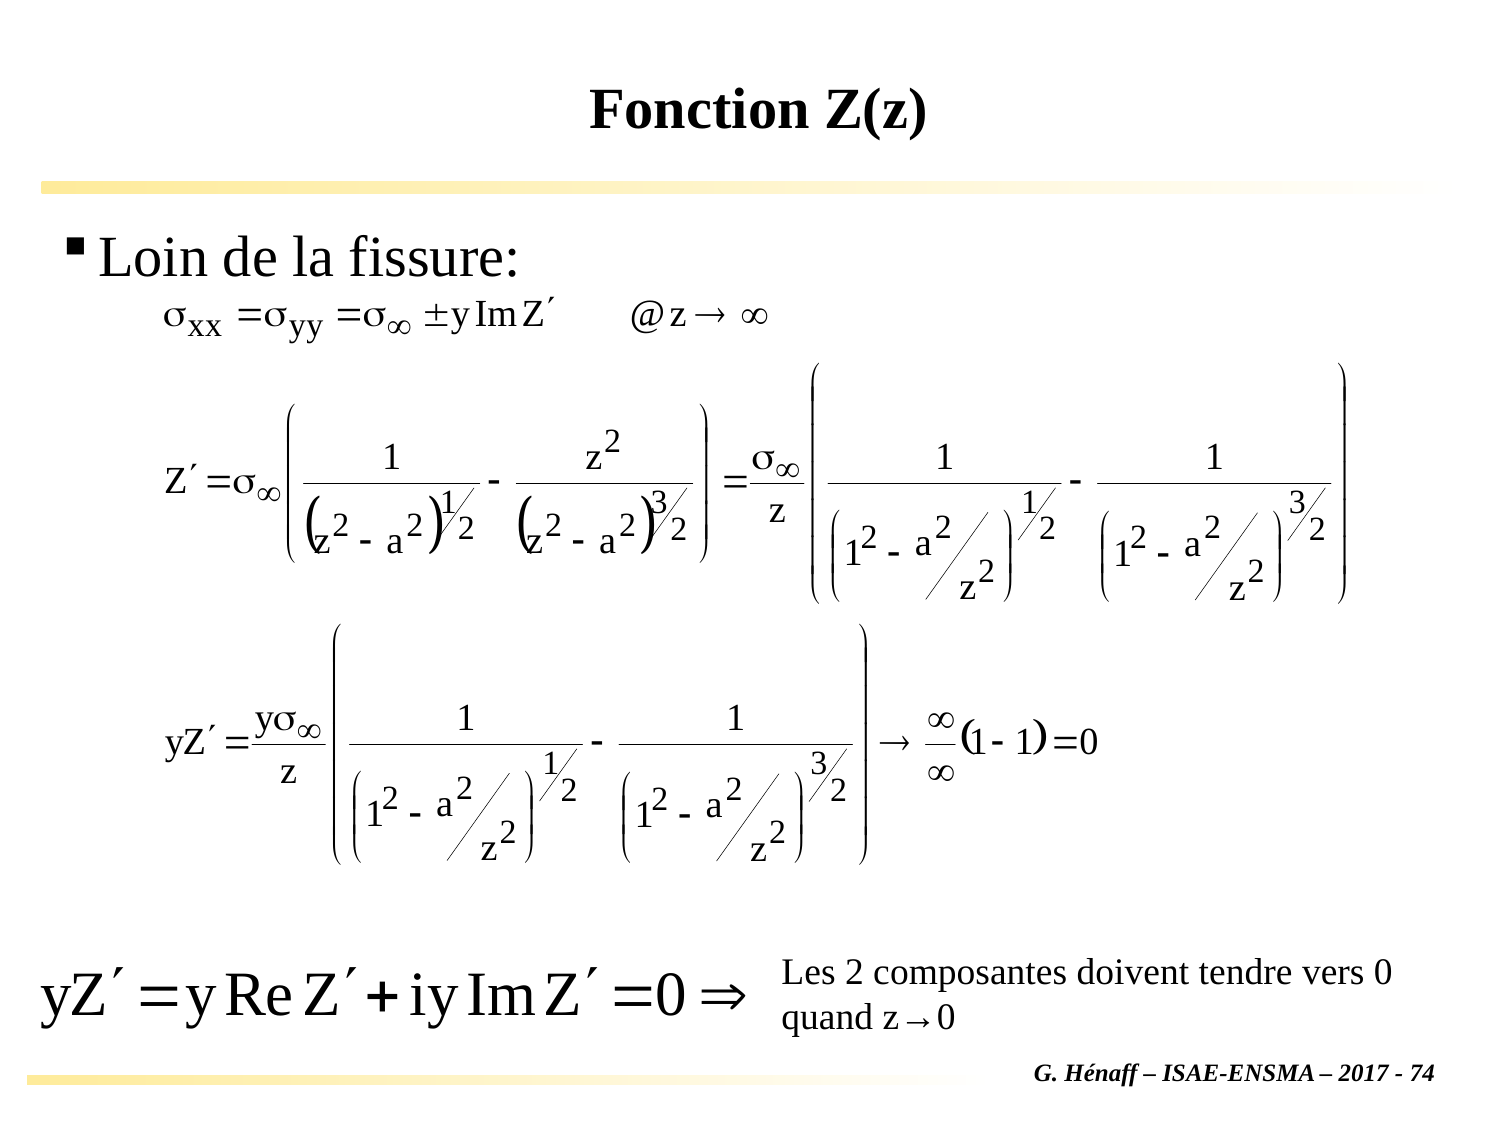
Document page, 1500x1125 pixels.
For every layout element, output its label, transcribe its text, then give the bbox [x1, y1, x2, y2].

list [159, 291, 1354, 873]
text_box Les 2 composantes doivent tendre vers 0 quand z→0 [766, 940, 1471, 1045]
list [32, 959, 768, 1038]
text_box Loin de la fissure: [47, 210, 536, 296]
title Fonction Z(z) [121, 31, 1397, 179]
